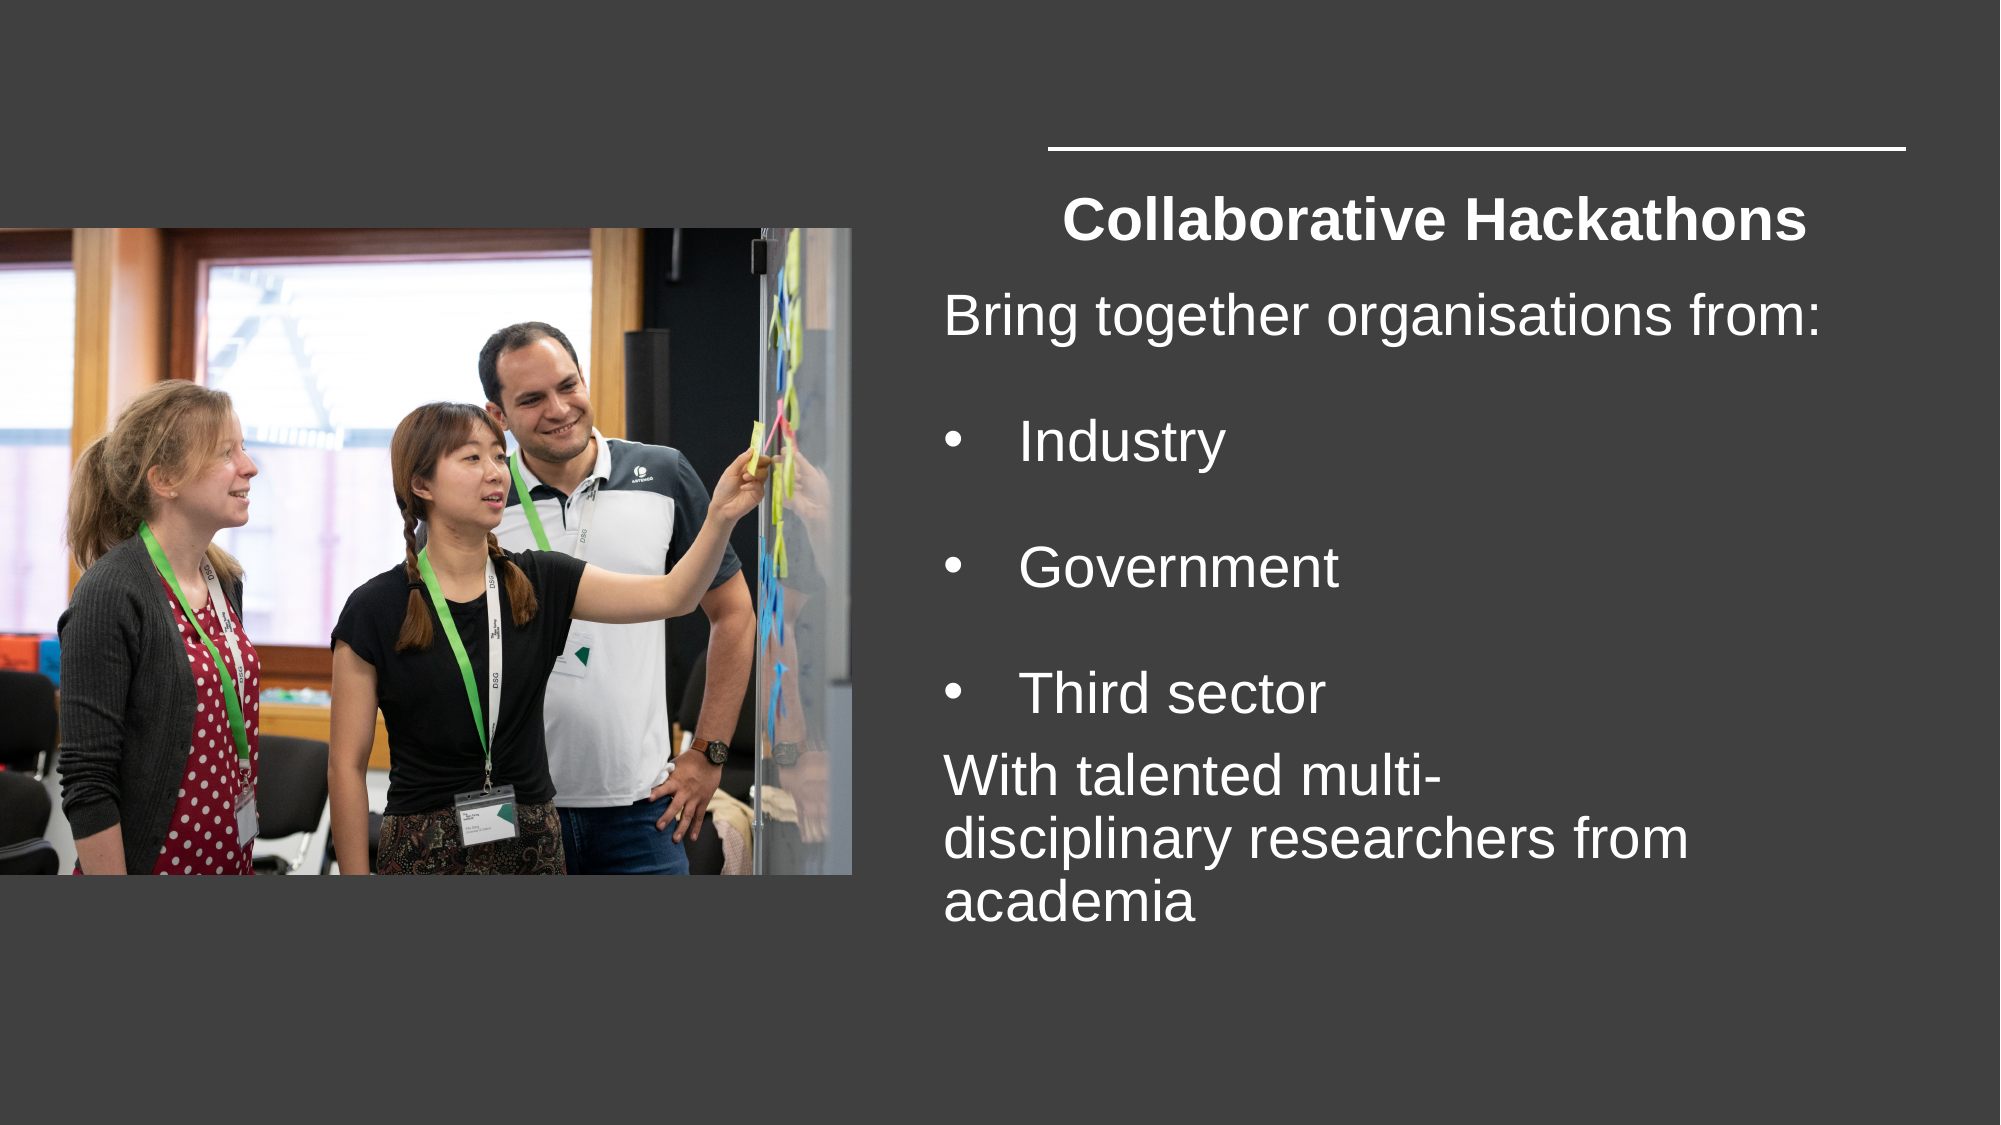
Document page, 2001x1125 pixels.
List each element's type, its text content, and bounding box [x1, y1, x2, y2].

list Collaborative Hackathons [1047, 180, 1906, 277]
list Bring together organisations from: Industry Government Third sector With talented multi-disciplinary researchers from academia [928, 277, 1906, 945]
picture [0, 228, 852, 875]
